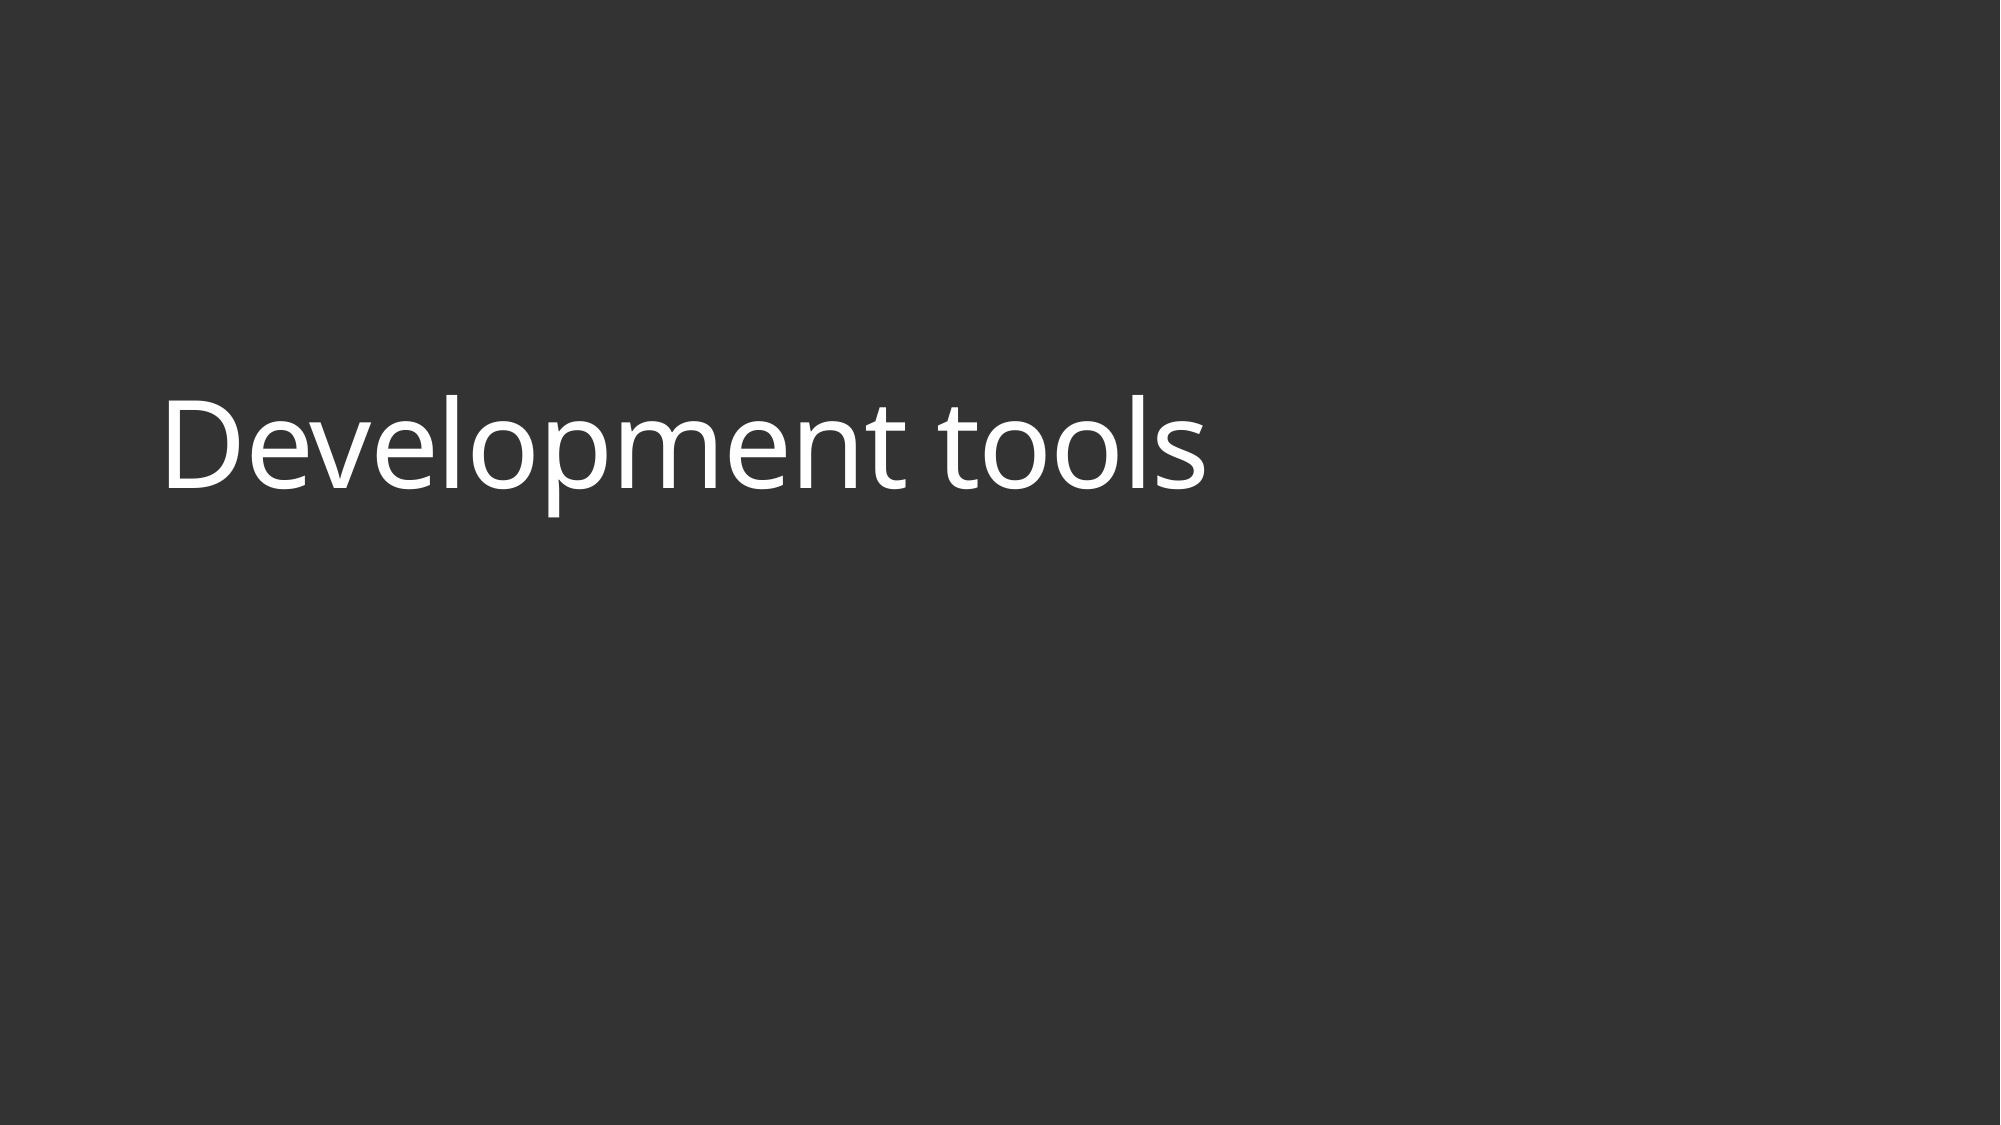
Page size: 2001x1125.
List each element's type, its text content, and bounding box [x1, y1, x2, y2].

title Development tools [133, 367, 1956, 532]
